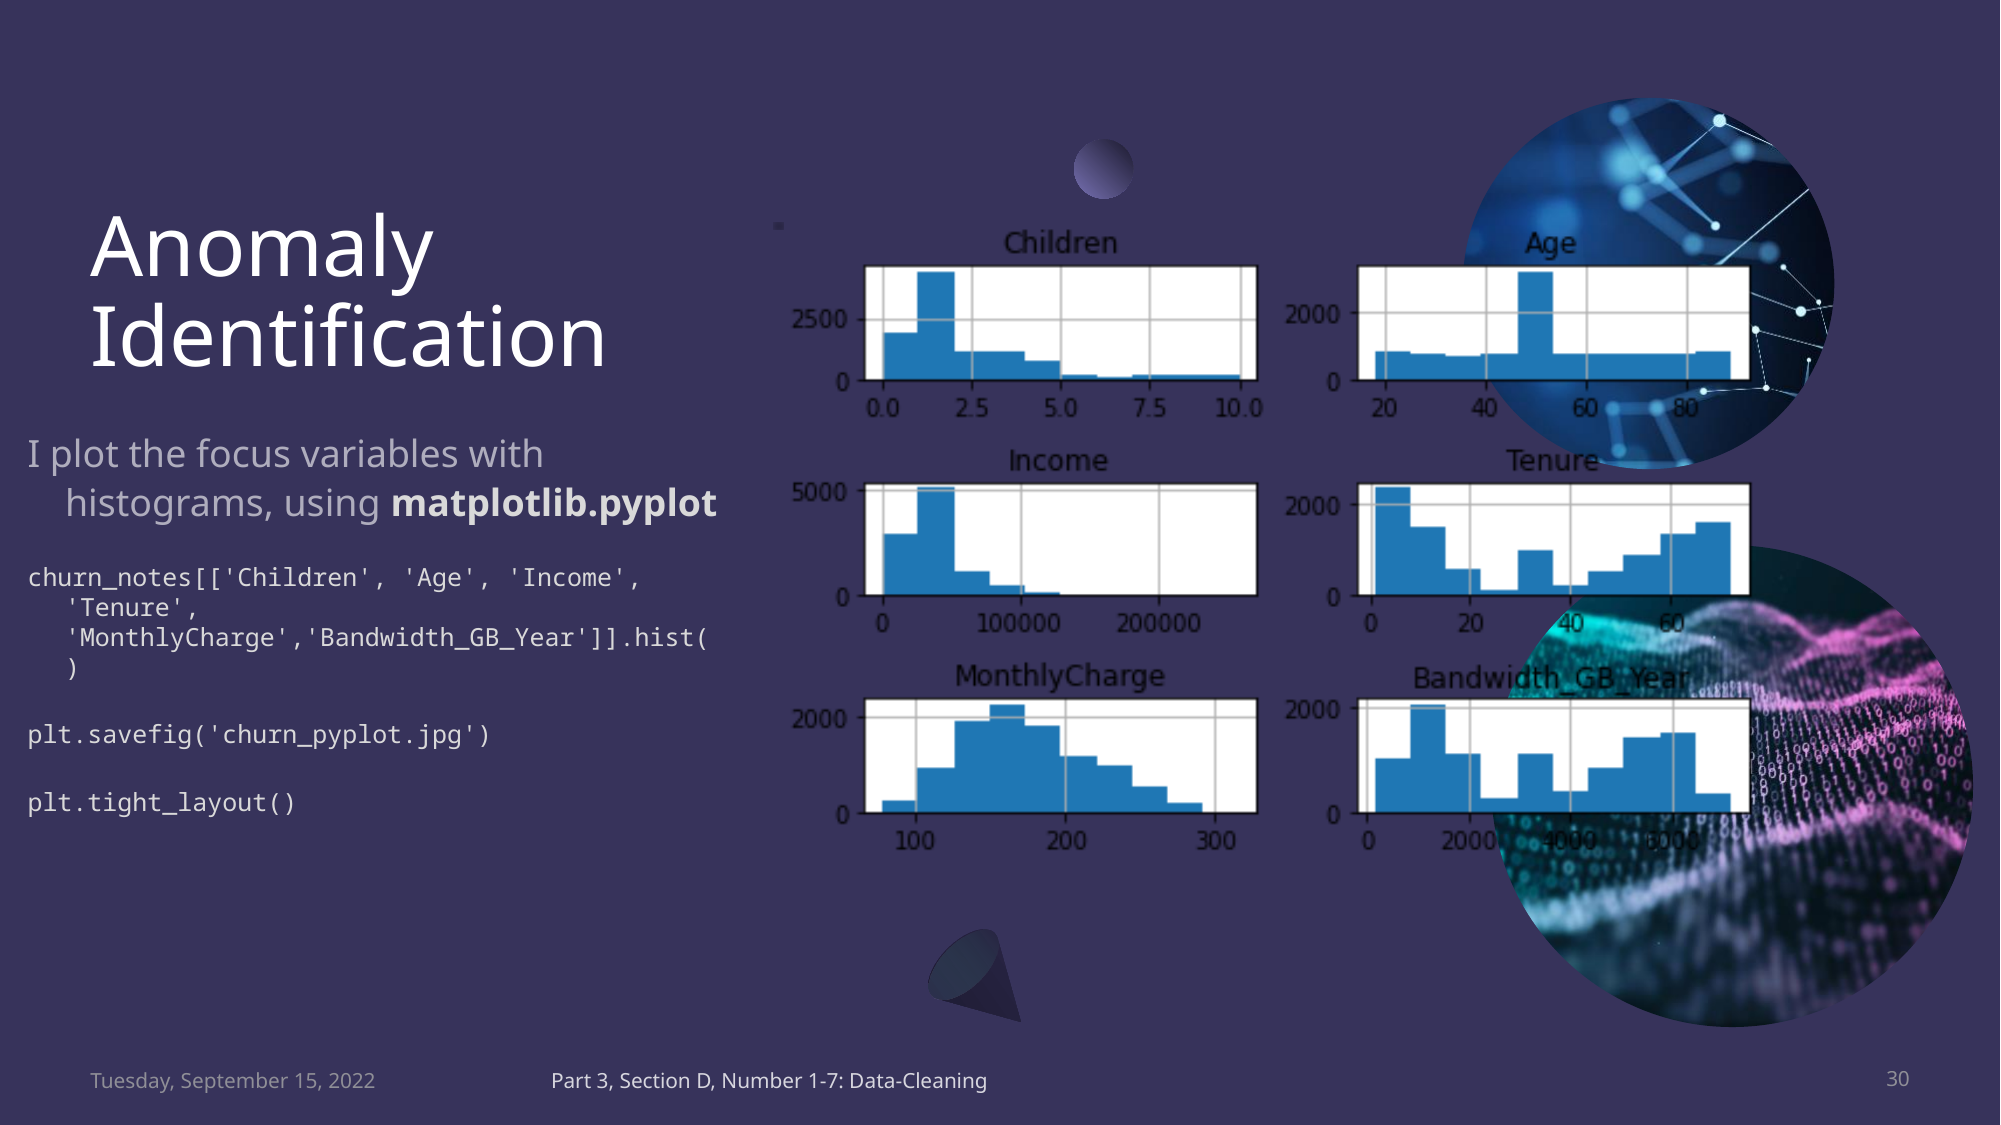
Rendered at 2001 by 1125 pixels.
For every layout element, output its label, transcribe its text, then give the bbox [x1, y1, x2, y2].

picture [773, 97, 1974, 1028]
list I plot the focus variables with histograms, using matplotlib.pyplot churn_notes[['Children', 'Age', 'Income', 'Tenure', 'MonthlyCharge','Bandwidth_GB_Year']].hist() plt.savefig('churn_pyplot.jpg') plt.tight_layout() [27, 425, 720, 907]
title Anomaly Identification [90, 182, 676, 385]
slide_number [90, 1067, 522, 1093]
footer Part 3, Section D, Number 1-7: Data-Cleaning [551, 1067, 1598, 1093]
slide_number 30 [1632, 1067, 1910, 1093]
